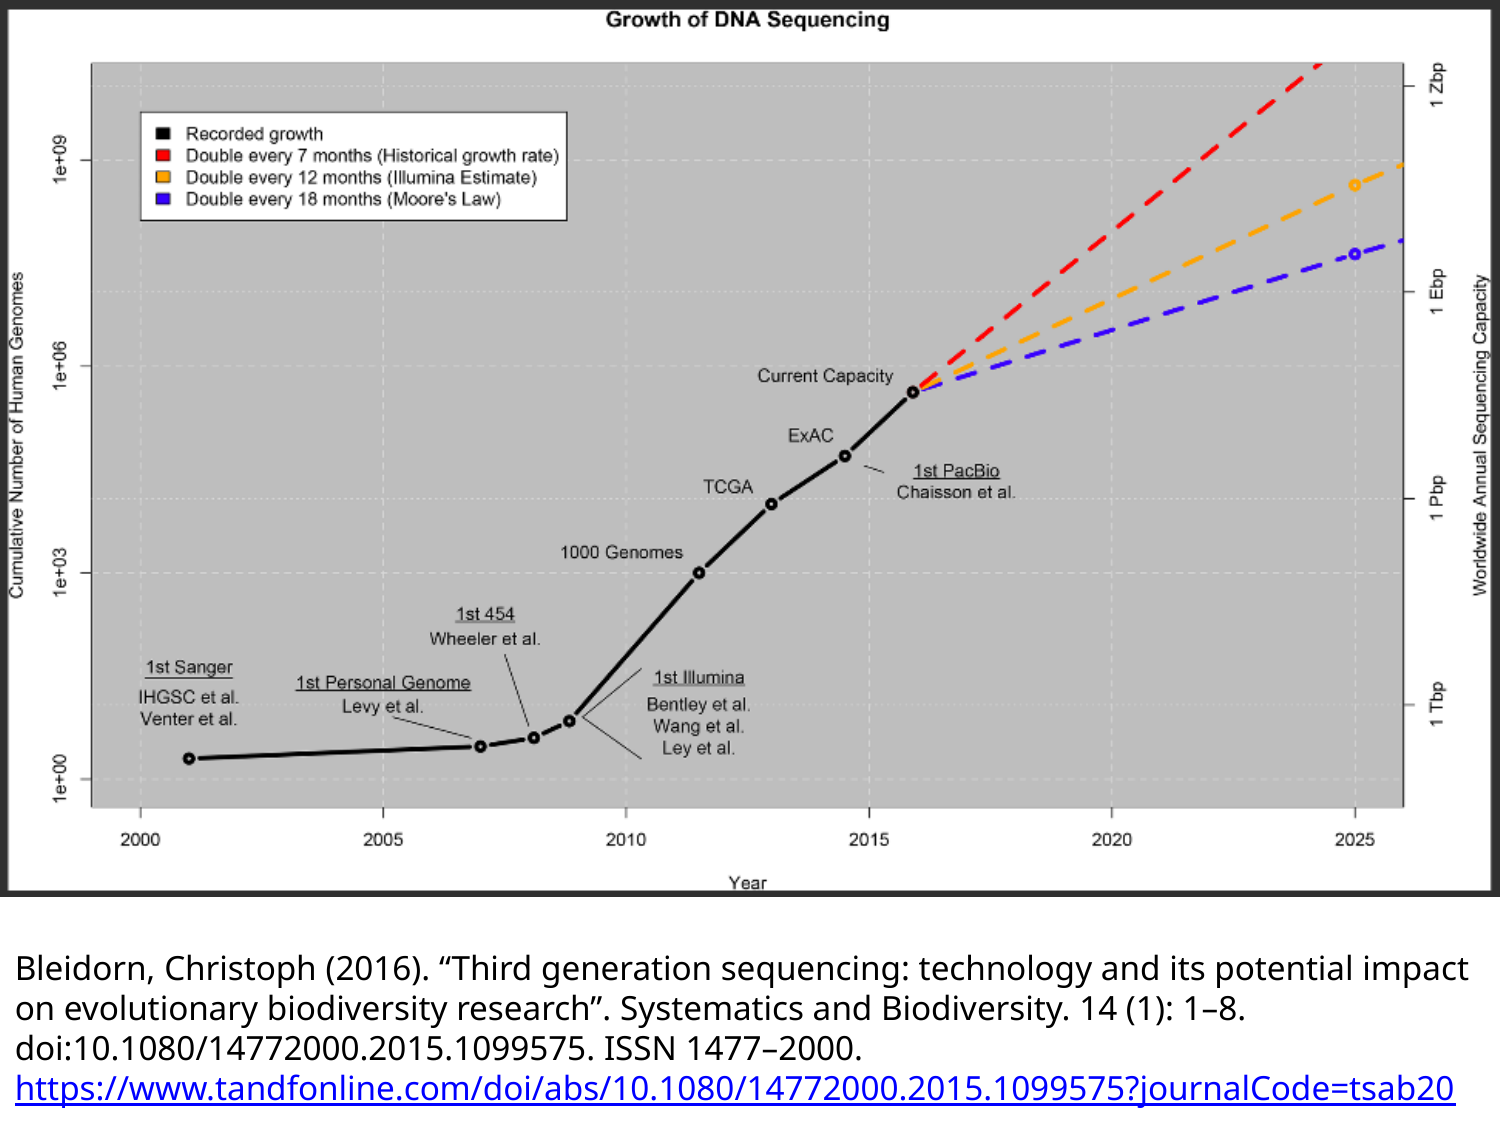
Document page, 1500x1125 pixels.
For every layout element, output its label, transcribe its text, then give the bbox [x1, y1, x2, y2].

picture [0, 0, 1500, 897]
text_box Bleidorn, Christoph (2016). “Third generation sequencing: technology and its potential impact on evolutionary biodiversity research”. Systematics and Biodiversity. 14 (1): 1–8. doi:10.1080/14772000.2015.1099575. ISSN 1477–2000. https://www.tandfonline.com/doi/abs/10.1080/14772000.2015.1099575?journalCode=tsab20 [0, 940, 1500, 1120]
